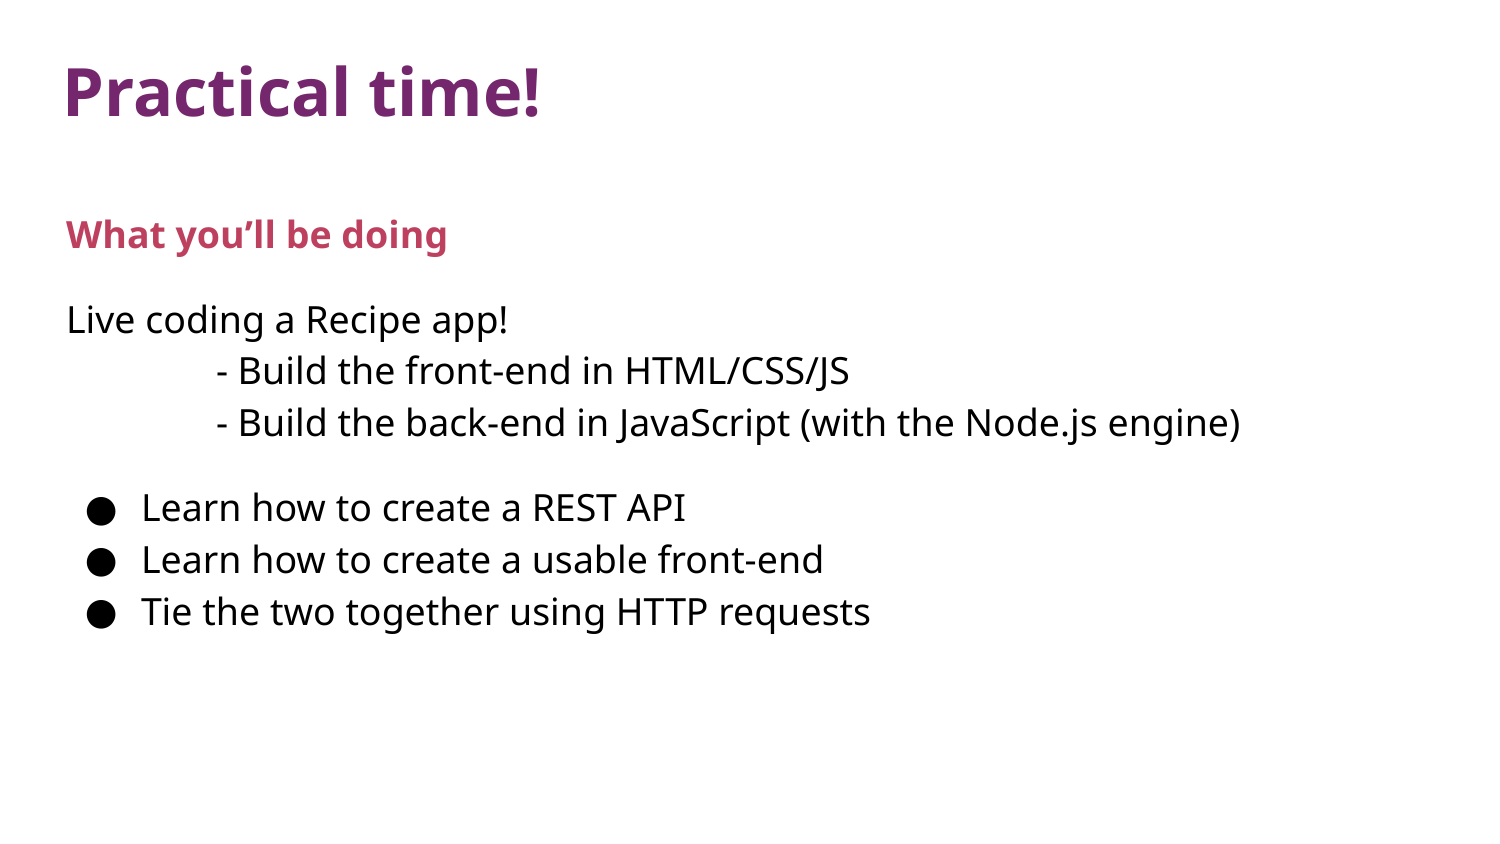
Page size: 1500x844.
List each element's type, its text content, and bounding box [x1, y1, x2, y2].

text_box Practical time! [47, 42, 1446, 117]
list What you’ll be doing Live coding a Recipe app! - Build the front-end in HTML/CSS/JS - Build the back-end in JavaScript (with the Node.js engine) Learn how to create a REST API Learn how to create a usable front-end Tie the two together using HTTP requests [51, 189, 1449, 750]
